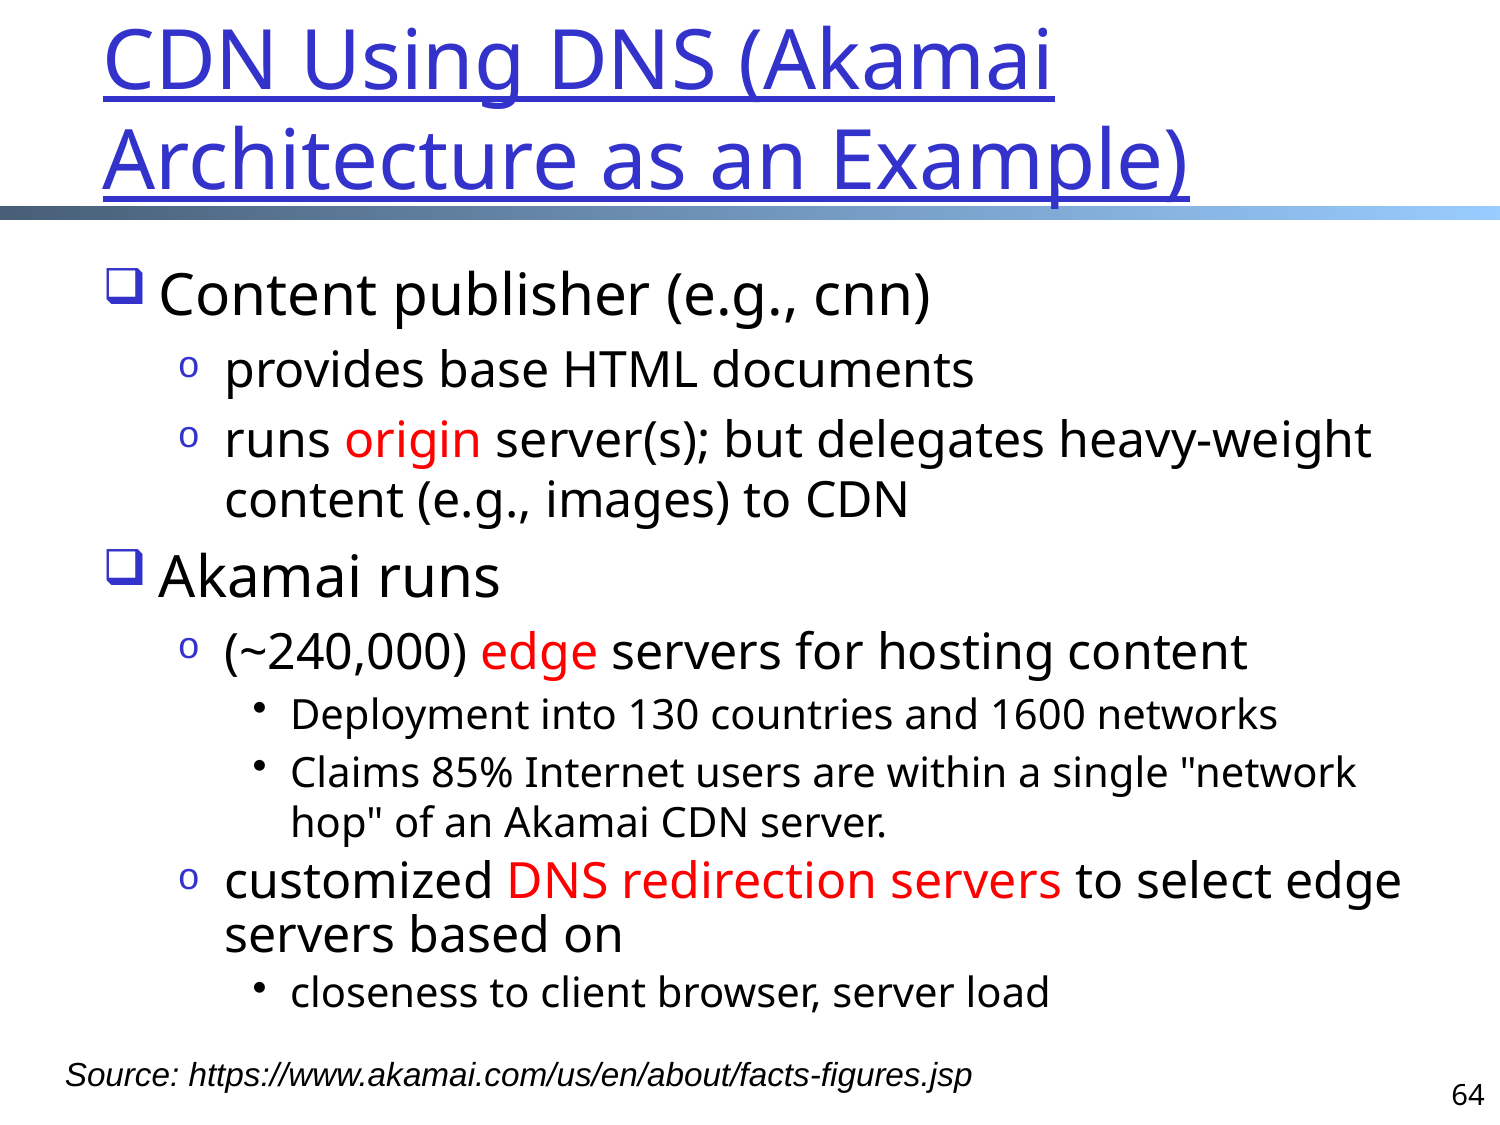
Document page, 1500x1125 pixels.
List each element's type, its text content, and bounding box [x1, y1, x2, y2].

list Content publisher (e.g., cnn) provides base HTML documents runs origin server(s); but delegates heavy-weight content (e.g., images) to CDN Akamai runs (~240,000) edge servers for hosting content Deployment into 130 countries and 1600 networks Claims 85% Internet users are within a single "network hop" of an Akamai CDN server. customized DNS redirection servers to select edge servers based on closeness to client browser, server load [87, 249, 1437, 1063]
text_box Source: https://www.akamai.com/us/en/about/facts-figures.jsp [50, 1045, 1375, 1101]
slide_number 64 [1424, 1068, 1500, 1125]
title CDN Using DNS (Akamai Architecture as an Example) [87, 12, 1363, 200]
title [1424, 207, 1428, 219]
